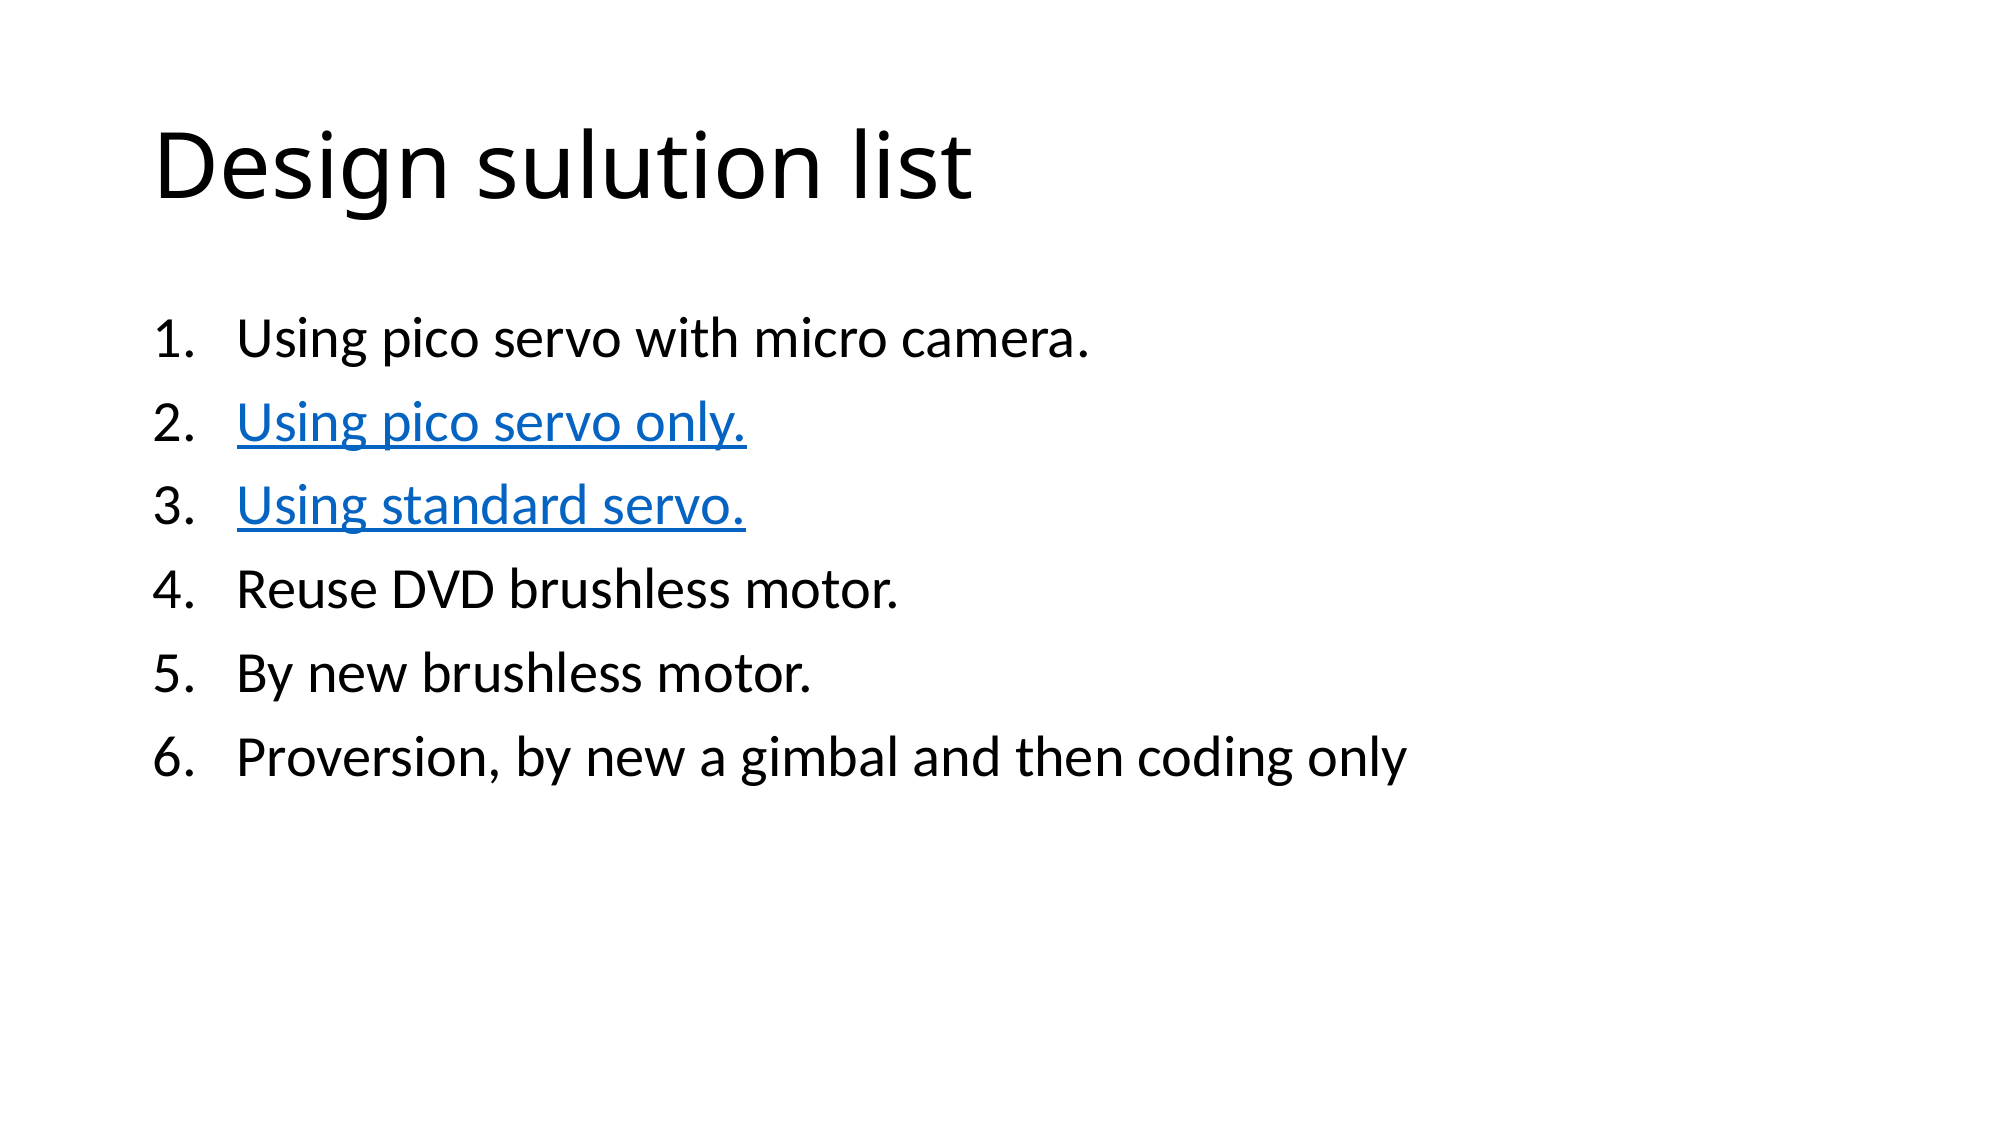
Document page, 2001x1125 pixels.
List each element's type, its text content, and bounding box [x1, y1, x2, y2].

list Using pico servo with micro camera. Using pico servo only. Using standard servo. Reuse DVD brushless motor. By new brushless motor. Proversion, by new a gimbal and then coding only [137, 299, 1863, 1014]
title Design sulution list [137, 59, 1863, 278]
